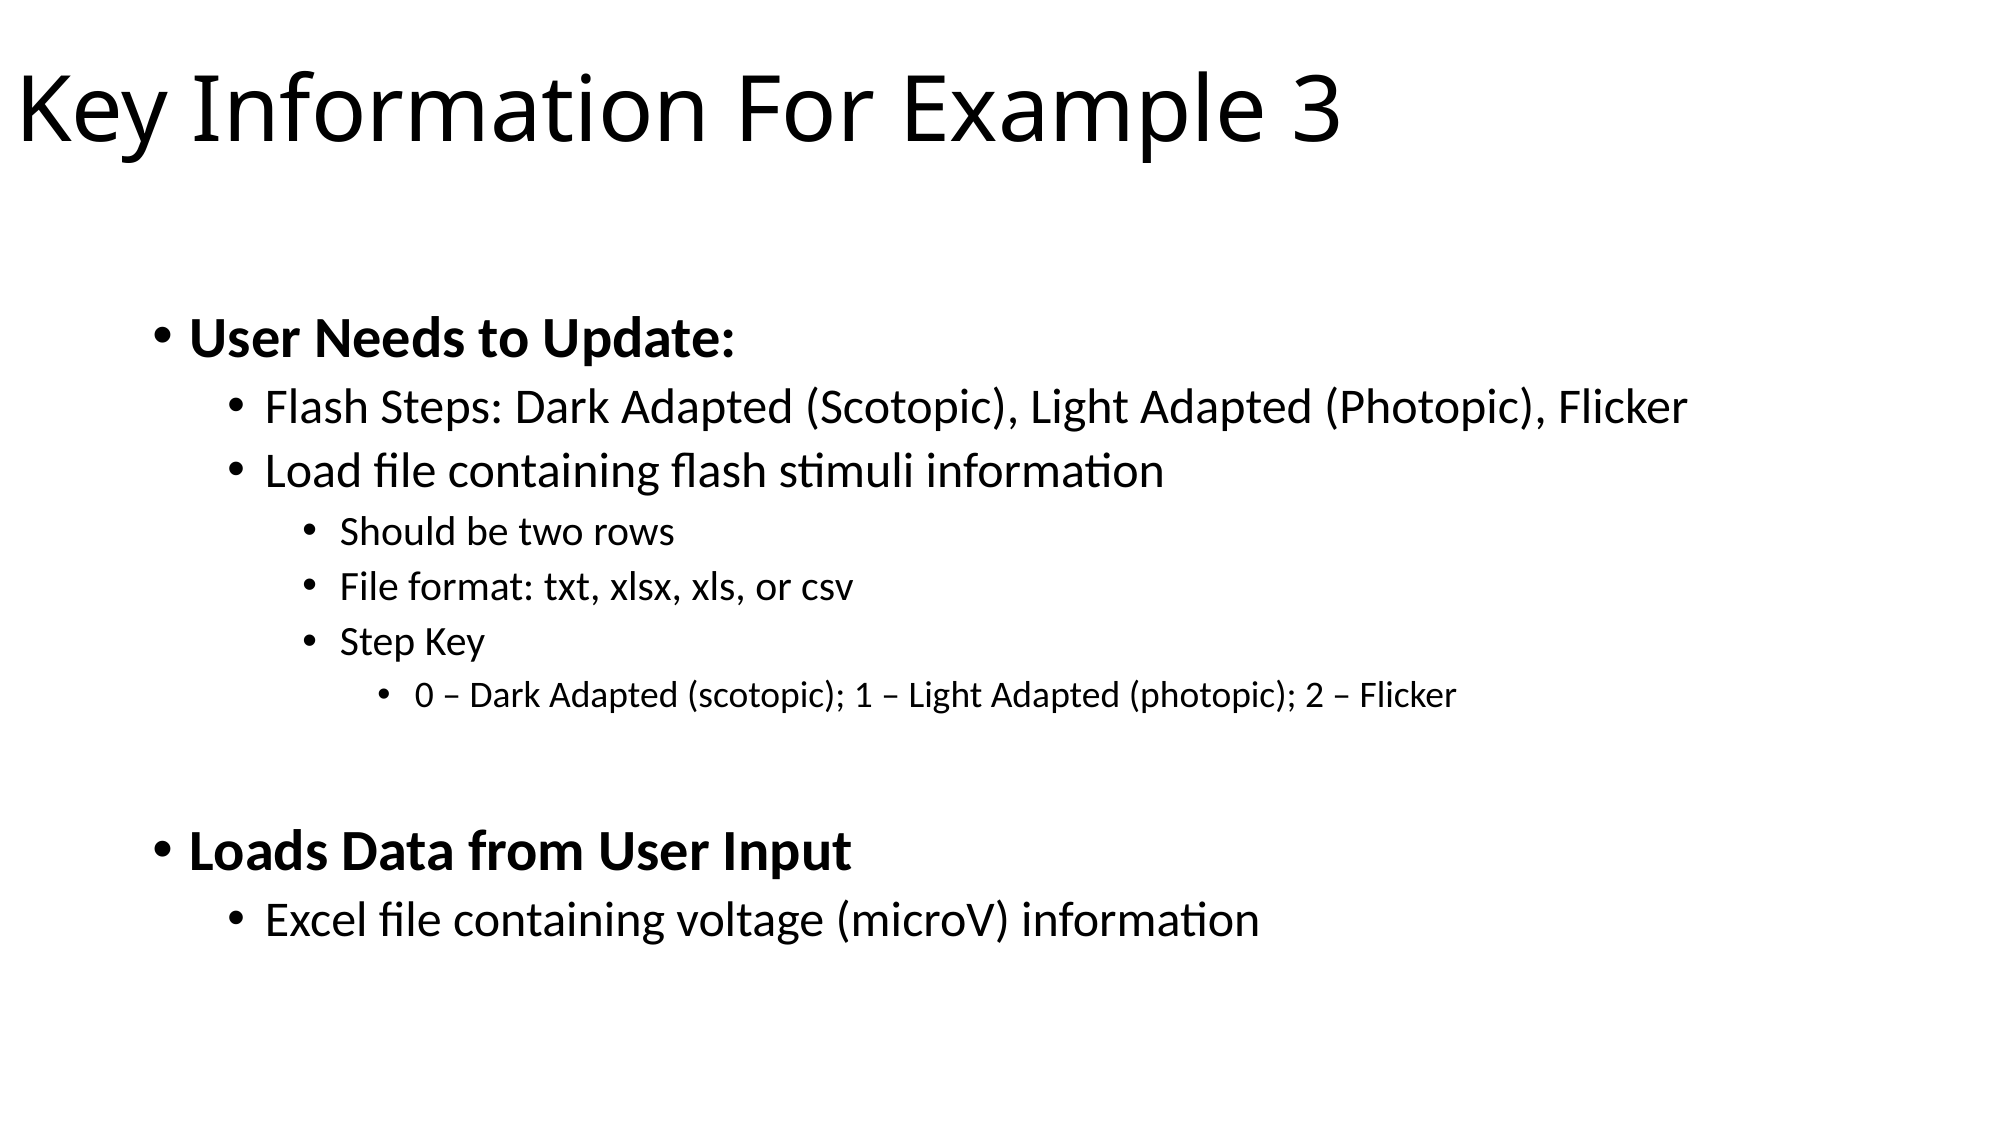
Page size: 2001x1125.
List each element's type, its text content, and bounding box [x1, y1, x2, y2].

title Key Information For Example 3 [0, 3, 1725, 221]
list User Needs to Update: Flash Steps: Dark Adapted (Scotopic), Light Adapted (Photopic), Flicker Load file containing flash stimuli information Should be two rows File format: txt, xlsx, xls, or csv Step Key 0 – Dark Adapted (scotopic); 1 – Light Adapted (photopic); 2 – Flicker Loads Data from User Input Excel file containing voltage (microV) information [137, 299, 1863, 1014]
